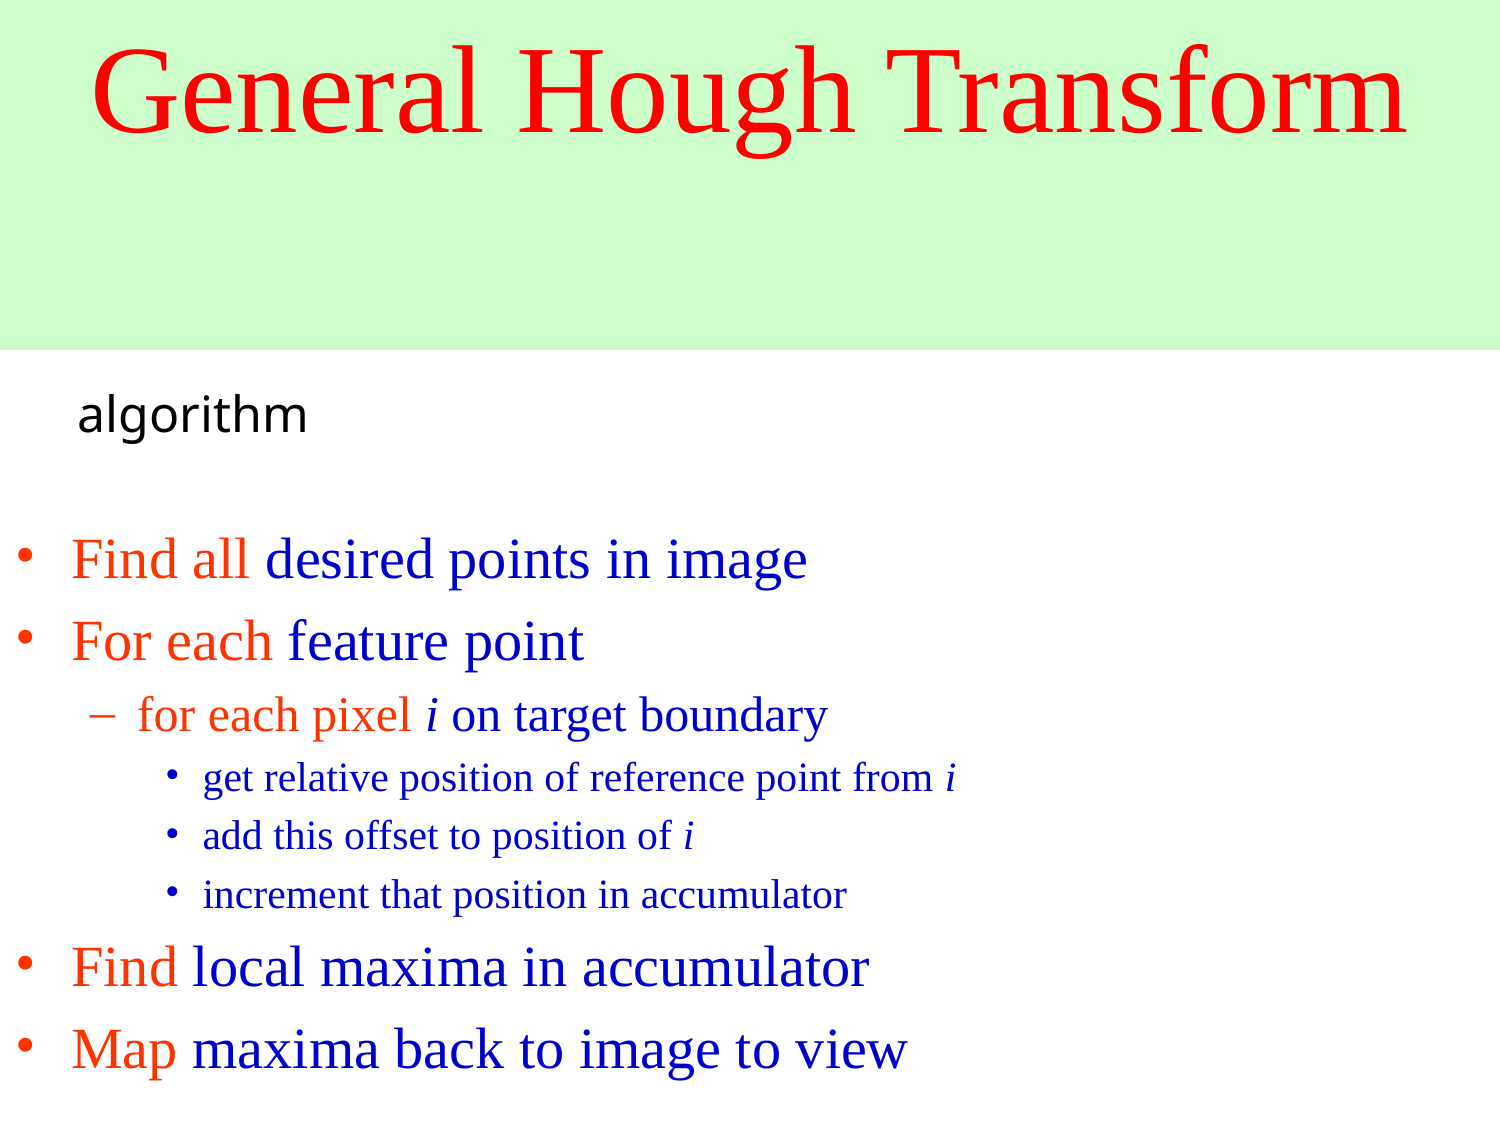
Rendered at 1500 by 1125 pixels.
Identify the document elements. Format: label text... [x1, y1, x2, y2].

title General Hough Transform [0, 0, 1500, 350]
list Find all desired points in image For each feature point for each pixel i on target boundary get relative position of reference point from i add this offset to position of i increment that position in accumulator Find local maxima in accumulator Map maxima back to image to view [0, 512, 1395, 1125]
text_box algorithm [62, 374, 700, 450]
